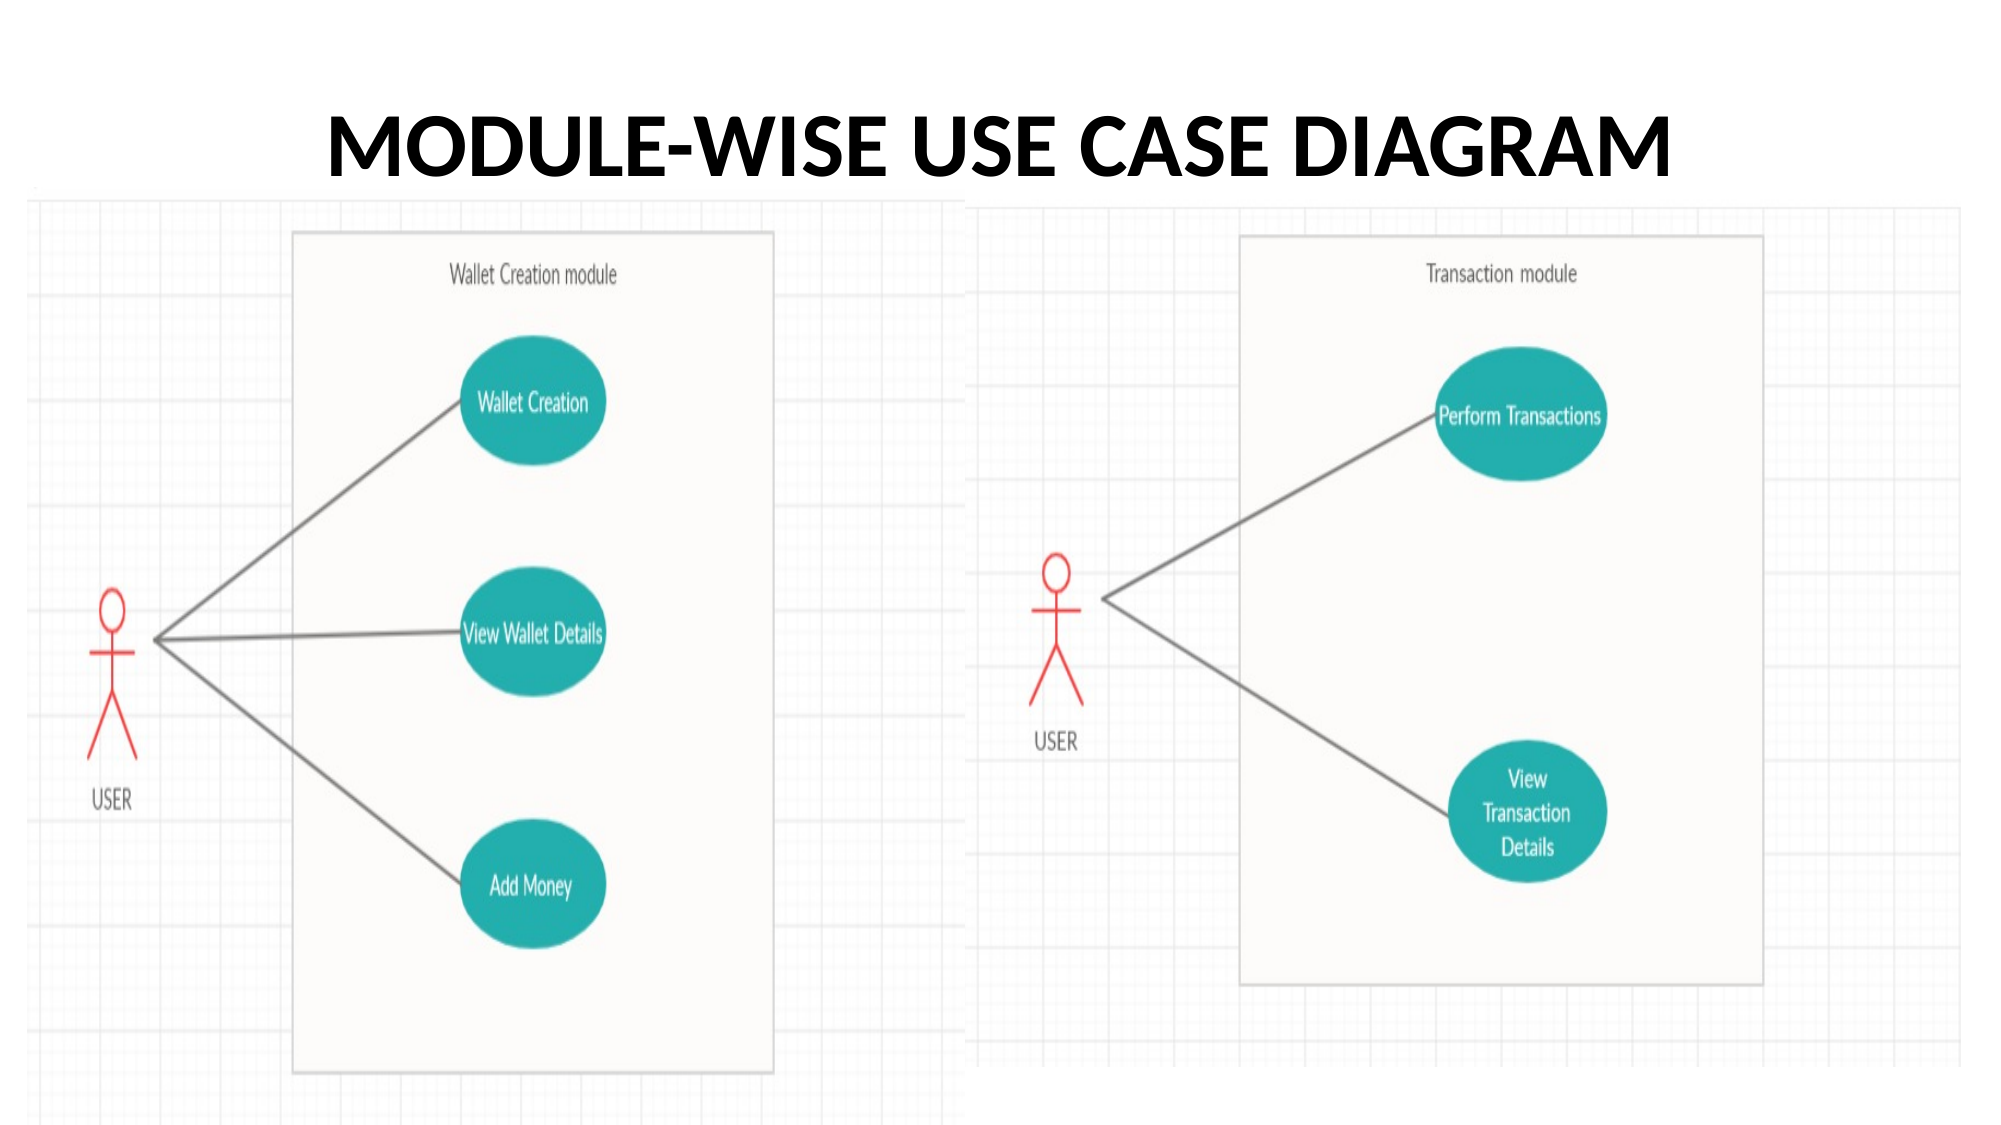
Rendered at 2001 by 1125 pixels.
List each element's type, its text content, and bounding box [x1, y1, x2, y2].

picture [27, 187, 1962, 1125]
title MODULE-WISE USE CASE DIAGRAM [137, 59, 1863, 197]
